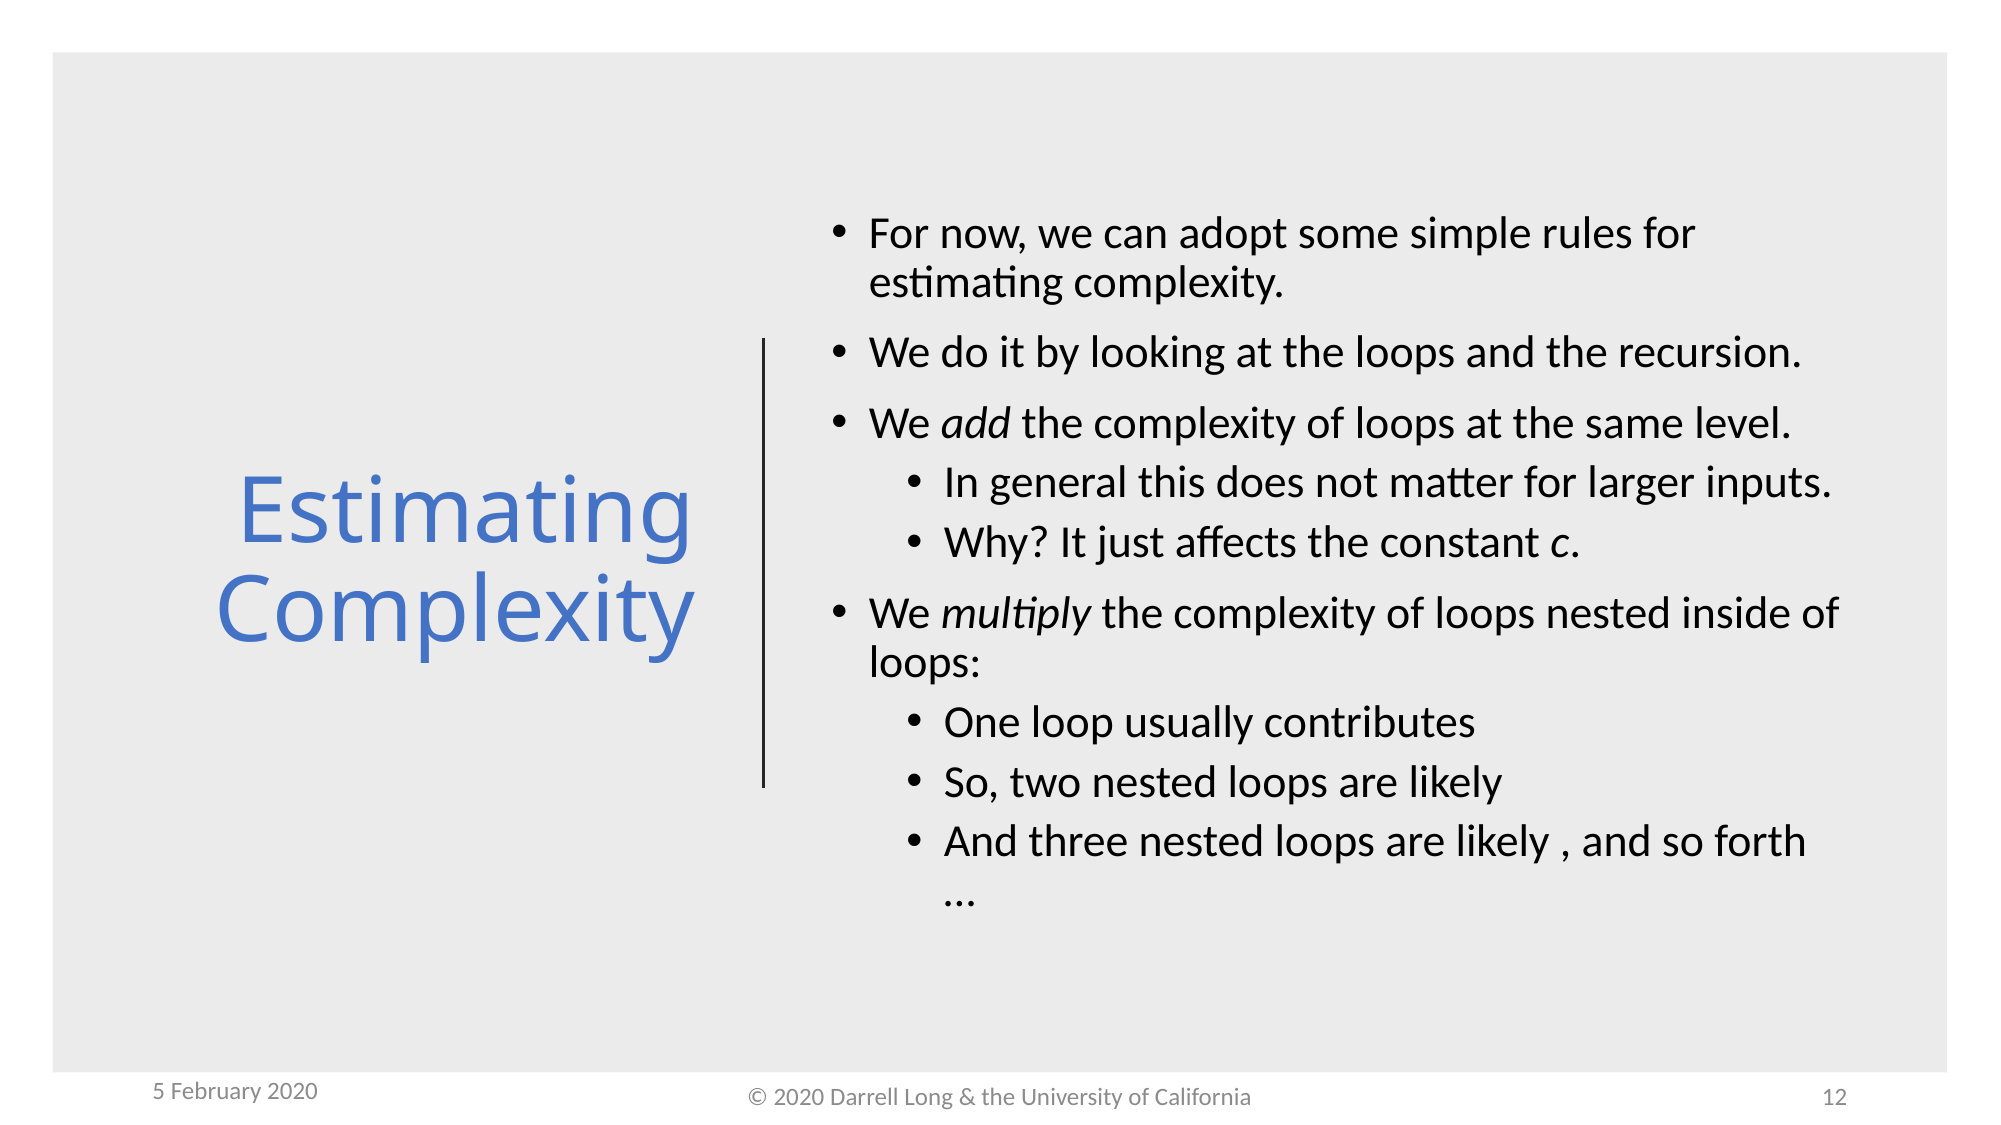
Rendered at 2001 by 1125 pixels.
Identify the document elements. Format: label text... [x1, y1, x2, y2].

title Estimating Complexity [137, 158, 711, 967]
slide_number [137, 1059, 341, 1120]
slide_number 12 [1412, 1065, 1863, 1125]
text_box [52, 51, 1948, 1073]
footer © 2020 Darrell Long & the University of California [662, 1065, 1338, 1125]
